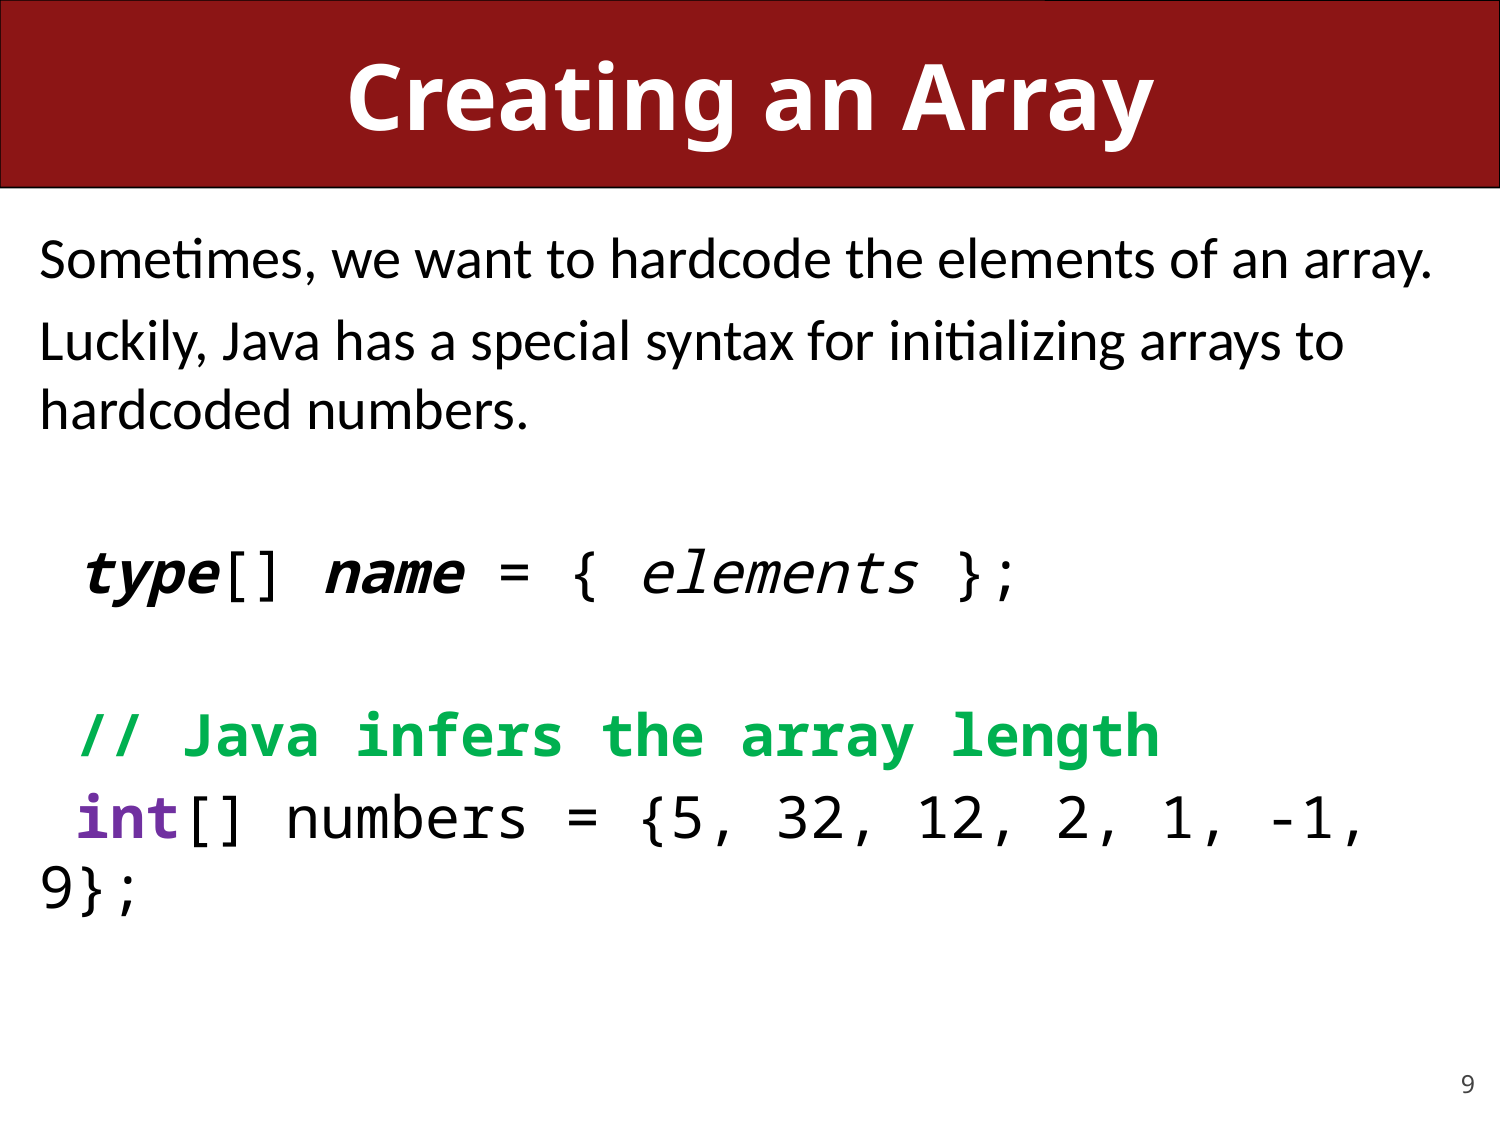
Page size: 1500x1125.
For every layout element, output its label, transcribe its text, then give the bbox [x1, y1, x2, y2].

title Creating an Array [75, 0, 1425, 188]
list Sometimes, we want to hardcode the elements of an array. Luckily, Java has a special syntax for initializing arrays to hardcoded numbers. type[] name = { elements }; // Java infers the array length int[] numbers = {5, 32, 12, 2, 1, -1, 9}; [24, 212, 1475, 1063]
